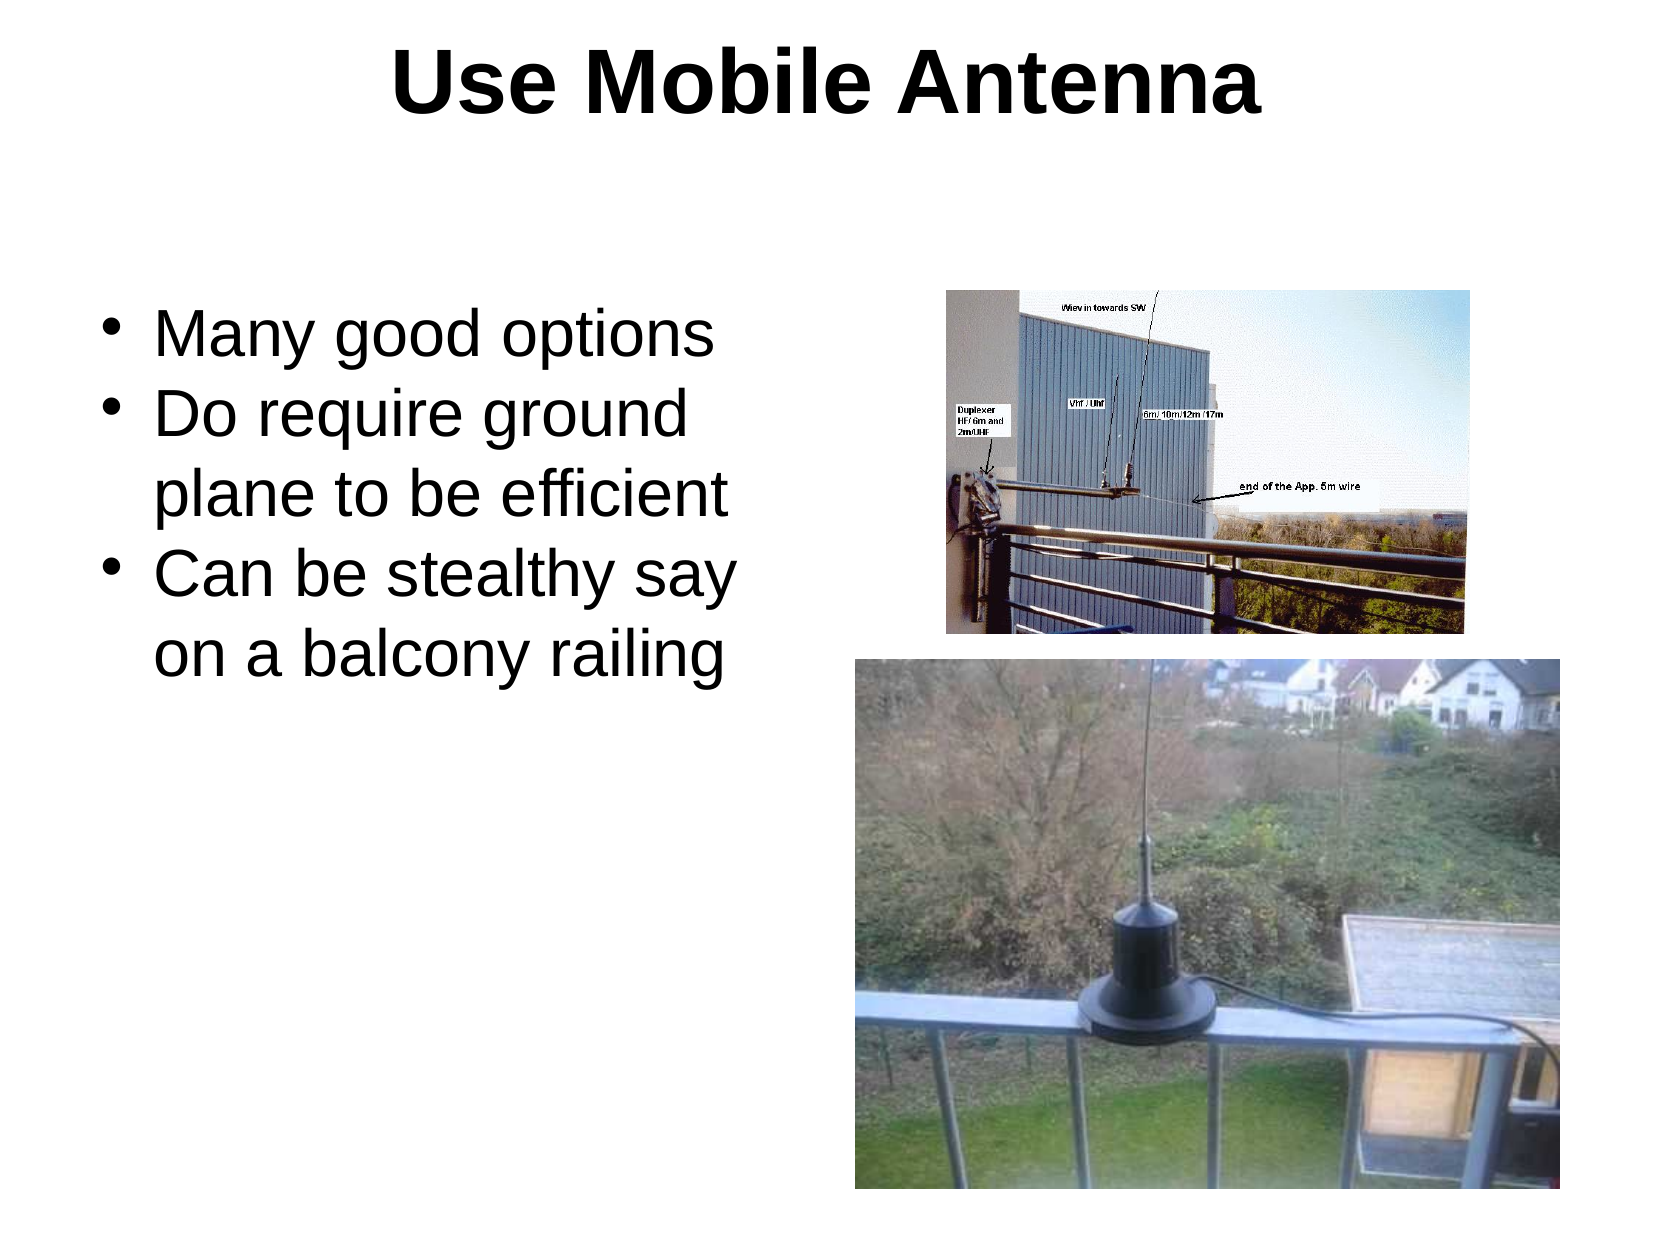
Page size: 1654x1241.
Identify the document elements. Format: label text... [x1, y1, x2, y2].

picture [854, 659, 1561, 1189]
text_box Many good options Do require ground plane to be efficient Can be stealthy say on a balcony railing [82, 290, 809, 1010]
picture [946, 289, 1471, 634]
text_box Use Mobile Antenna [82, 25, 1571, 129]
